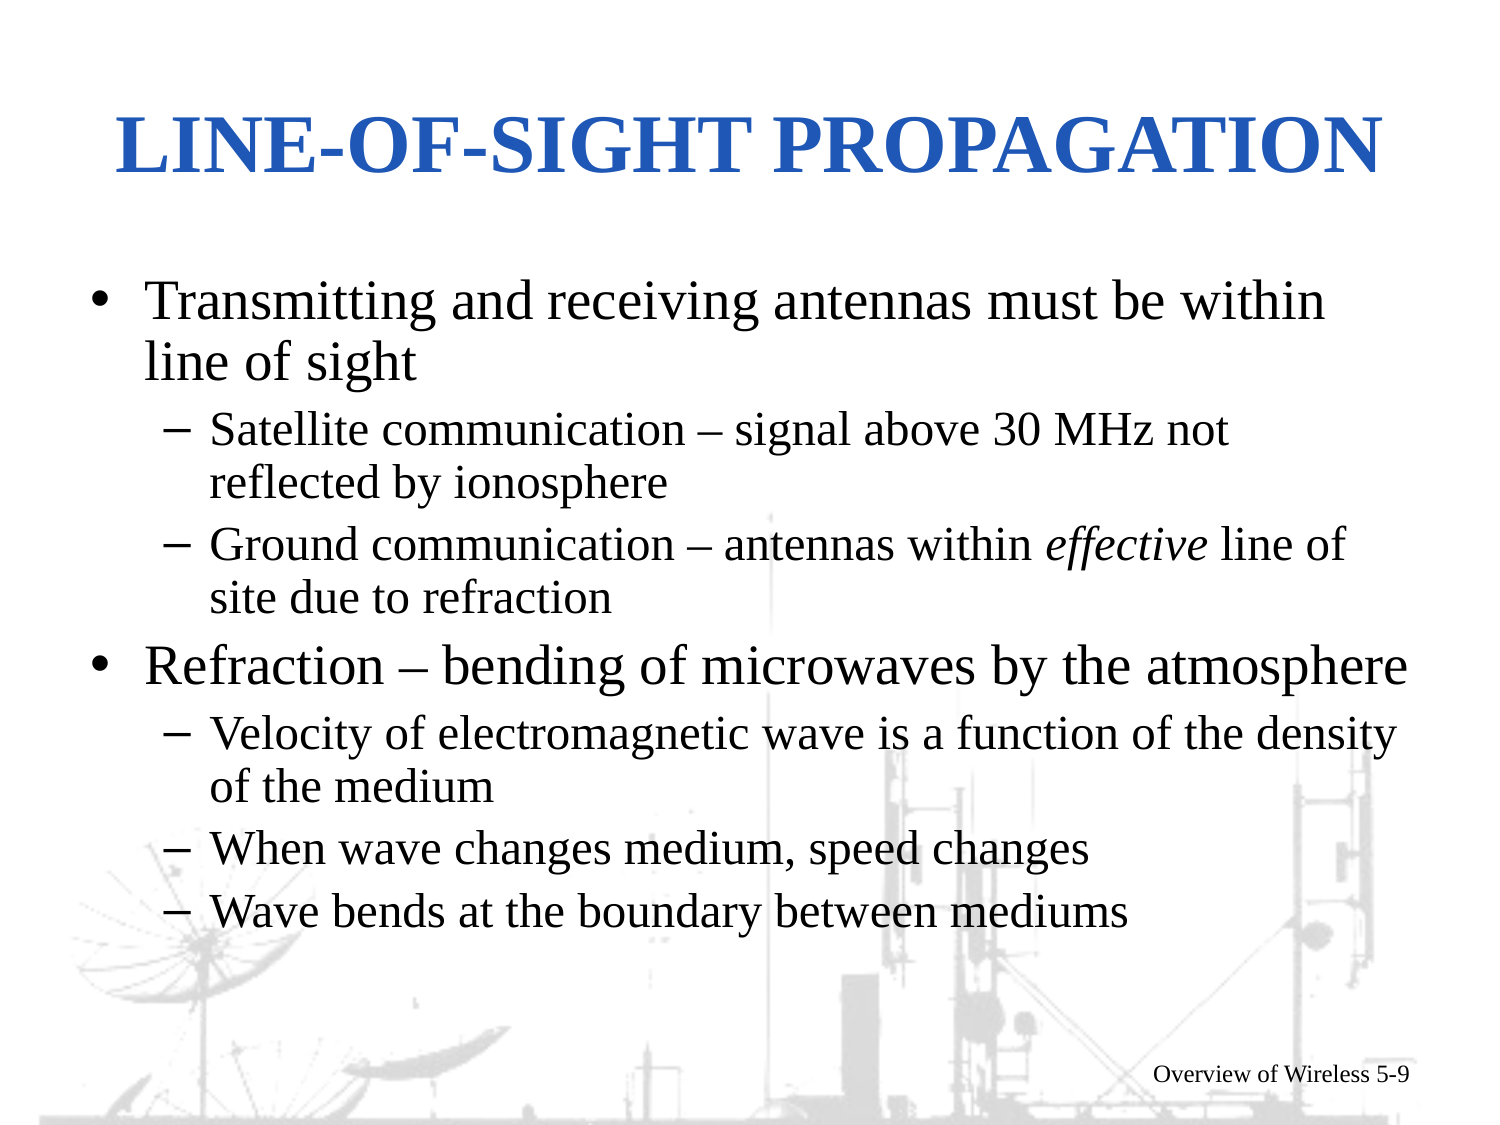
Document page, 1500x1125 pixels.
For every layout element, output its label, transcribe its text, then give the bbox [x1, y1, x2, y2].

list Transmitting and receiving antennas must be within line of sight Satellite communication – signal above 30 MHz not reflected by ionosphere Ground communication – antennas within effective line of site due to refraction Refraction – bending of microwaves by the atmosphere Velocity of electromagnetic wave is a function of the density of the medium When wave changes medium, speed changes Wave bends at the boundary between mediums [75, 262, 1425, 1005]
title Line-of-Sight Propagation [75, 45, 1425, 233]
slide_number Overview of Wireless 5-9 [893, 1042, 1425, 1103]
